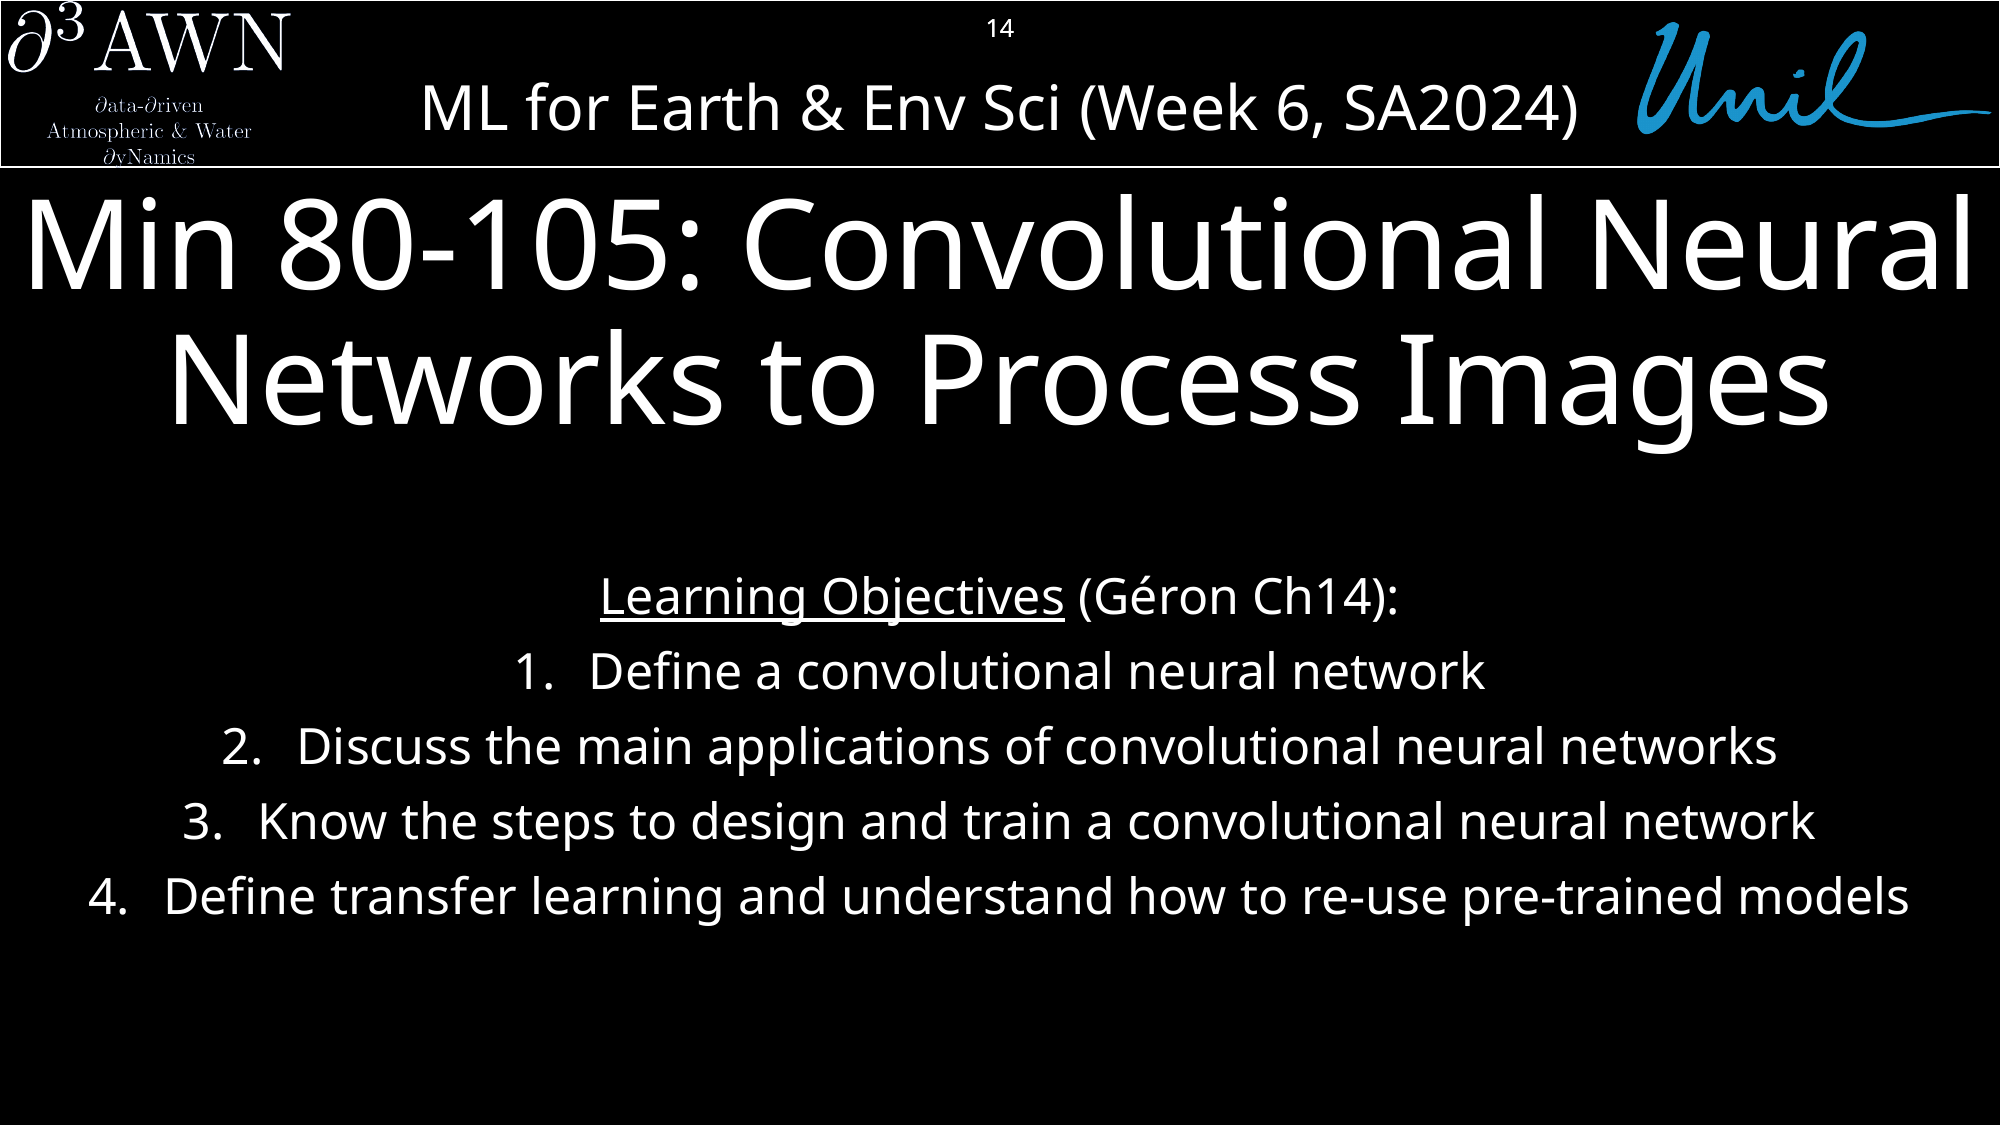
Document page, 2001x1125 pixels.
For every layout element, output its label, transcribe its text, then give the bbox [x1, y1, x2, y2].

picture [0, 0, 298, 168]
text_box Learning Objectives (Géron Ch14): Define a convolutional neural network Discuss the main applications of convolutional neural networks Know the steps to design and train a convolutional neural network Define transfer learning and understand how to re-use pre-trained models [0, 564, 2000, 1125]
picture [1609, 22, 2000, 145]
slide_number 14 [774, 0, 1225, 60]
title Min 80-105: Convolutional Neural Networks to Process Images [0, 169, 2000, 459]
